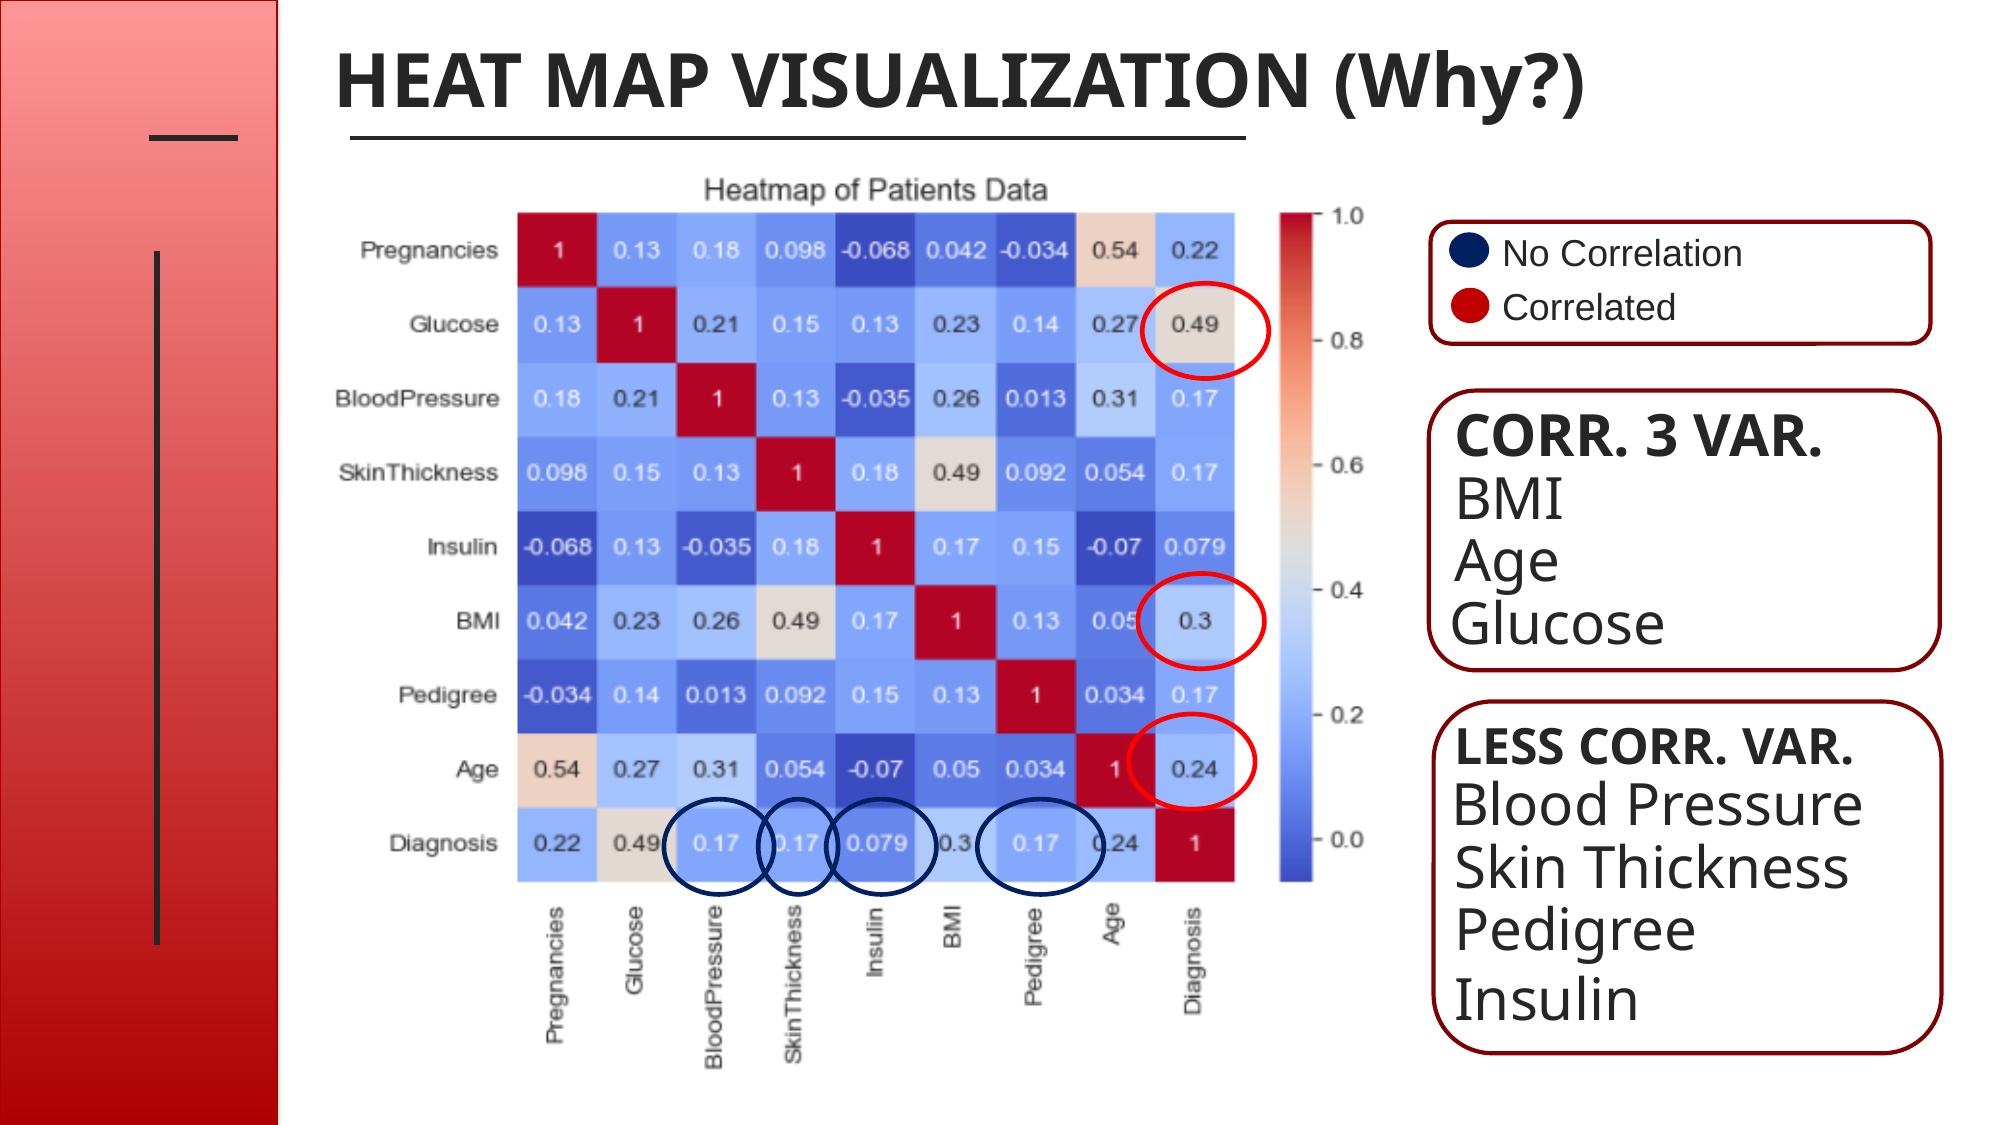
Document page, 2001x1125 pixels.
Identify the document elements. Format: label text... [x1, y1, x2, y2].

text_box Blood Pressure [1452, 820, 1938, 873]
text_box [1452, 820, 1944, 1056]
picture [303, 157, 1448, 1085]
text_box No Correlation [1487, 221, 1773, 275]
text_box Correlated [1487, 275, 1773, 336]
text_box [0, 0, 278, 1125]
title HEAT MAP VISUALIZATION (Why?) [313, 12, 1971, 139]
text_box Glucose [1452, 566, 1937, 692]
text_box Age [1452, 504, 1941, 629]
text_box [1452, 232, 1487, 268]
text_box CORR. 3 VAR. [1452, 378, 2000, 504]
text_box LESS CORR. VAR. [1452, 694, 2000, 820]
text_box [1452, 287, 1487, 324]
text_box [1452, 219, 1933, 346]
text_box Pedigree Insulin [1452, 872, 1941, 964]
text_box [1937, 504, 1942, 645]
